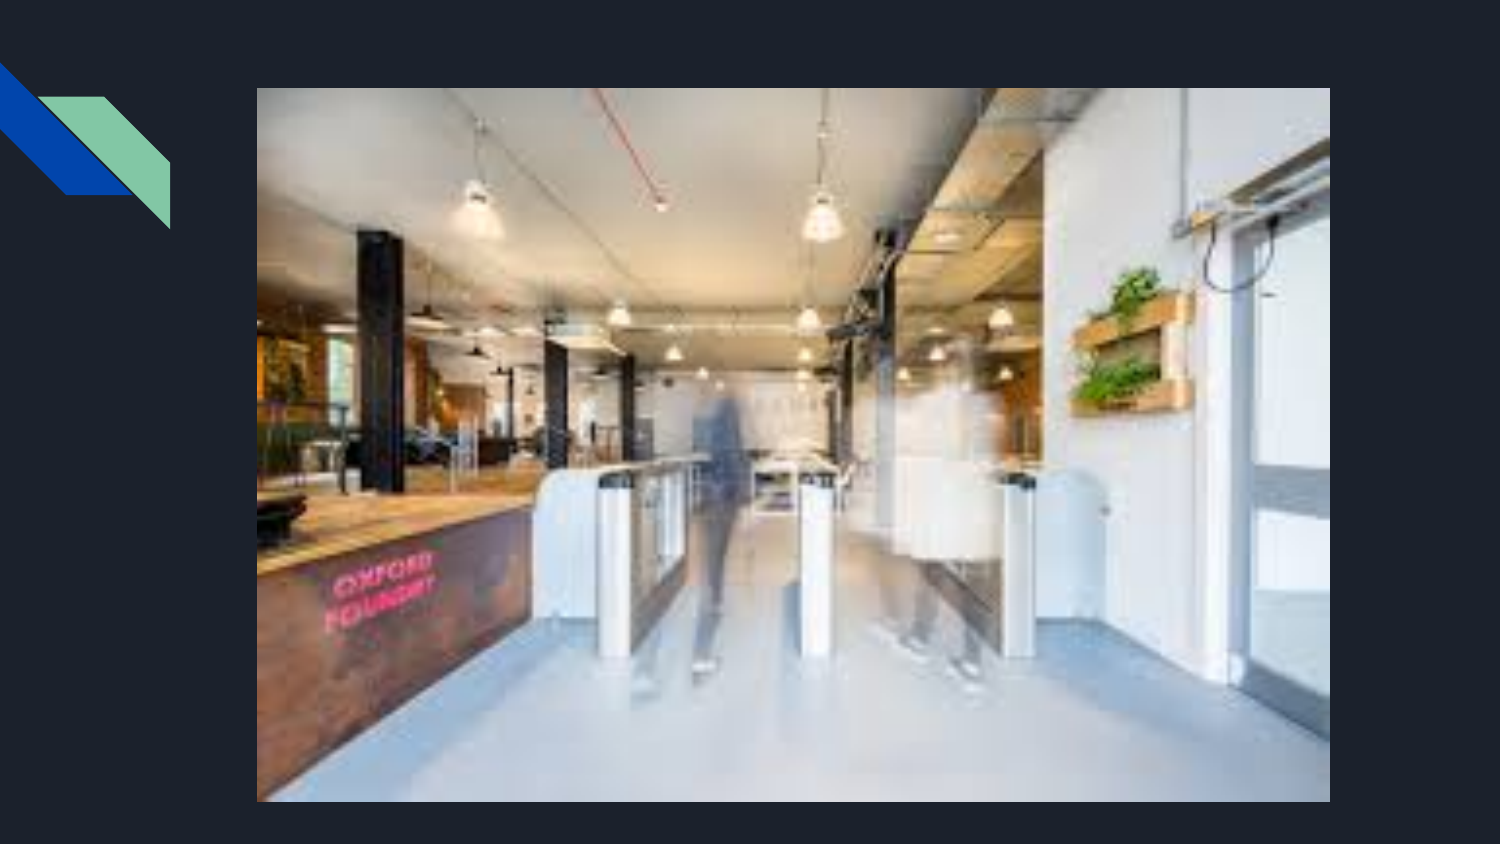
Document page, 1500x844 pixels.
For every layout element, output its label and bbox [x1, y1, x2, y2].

picture [256, 87, 1330, 803]
